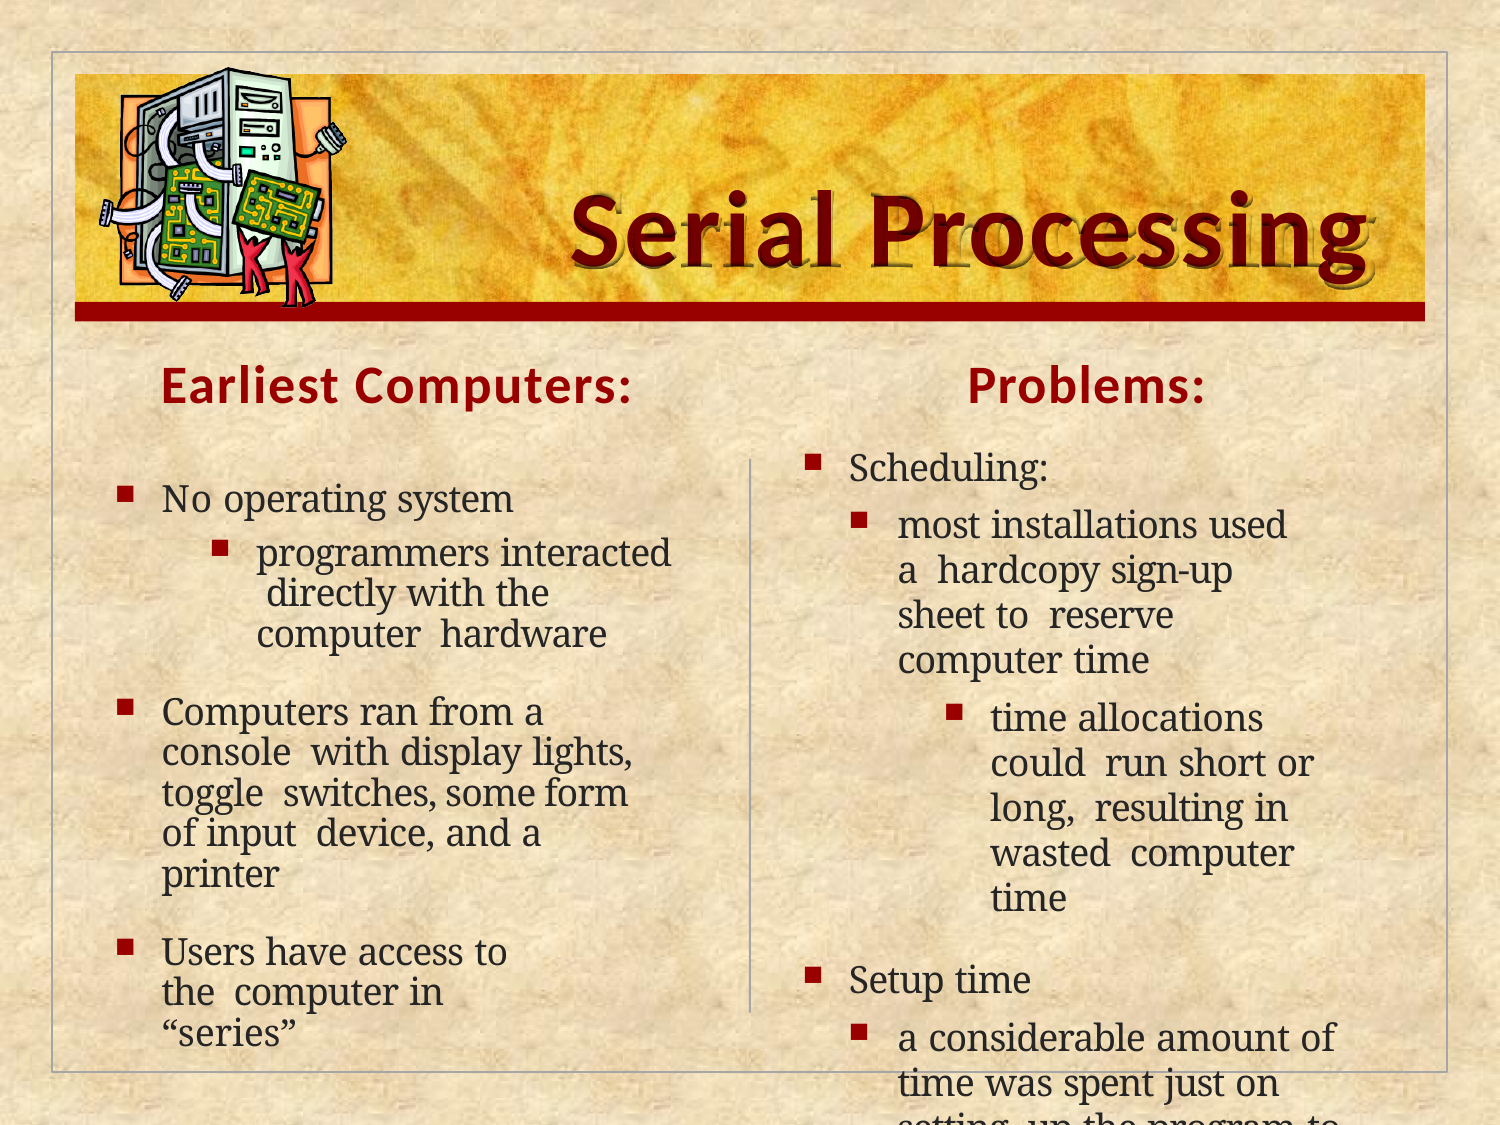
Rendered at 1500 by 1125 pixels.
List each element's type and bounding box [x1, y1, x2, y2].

text_box [0, 0, 1500, 1125]
picture [503, 129, 1442, 358]
picture [99, 66, 347, 308]
